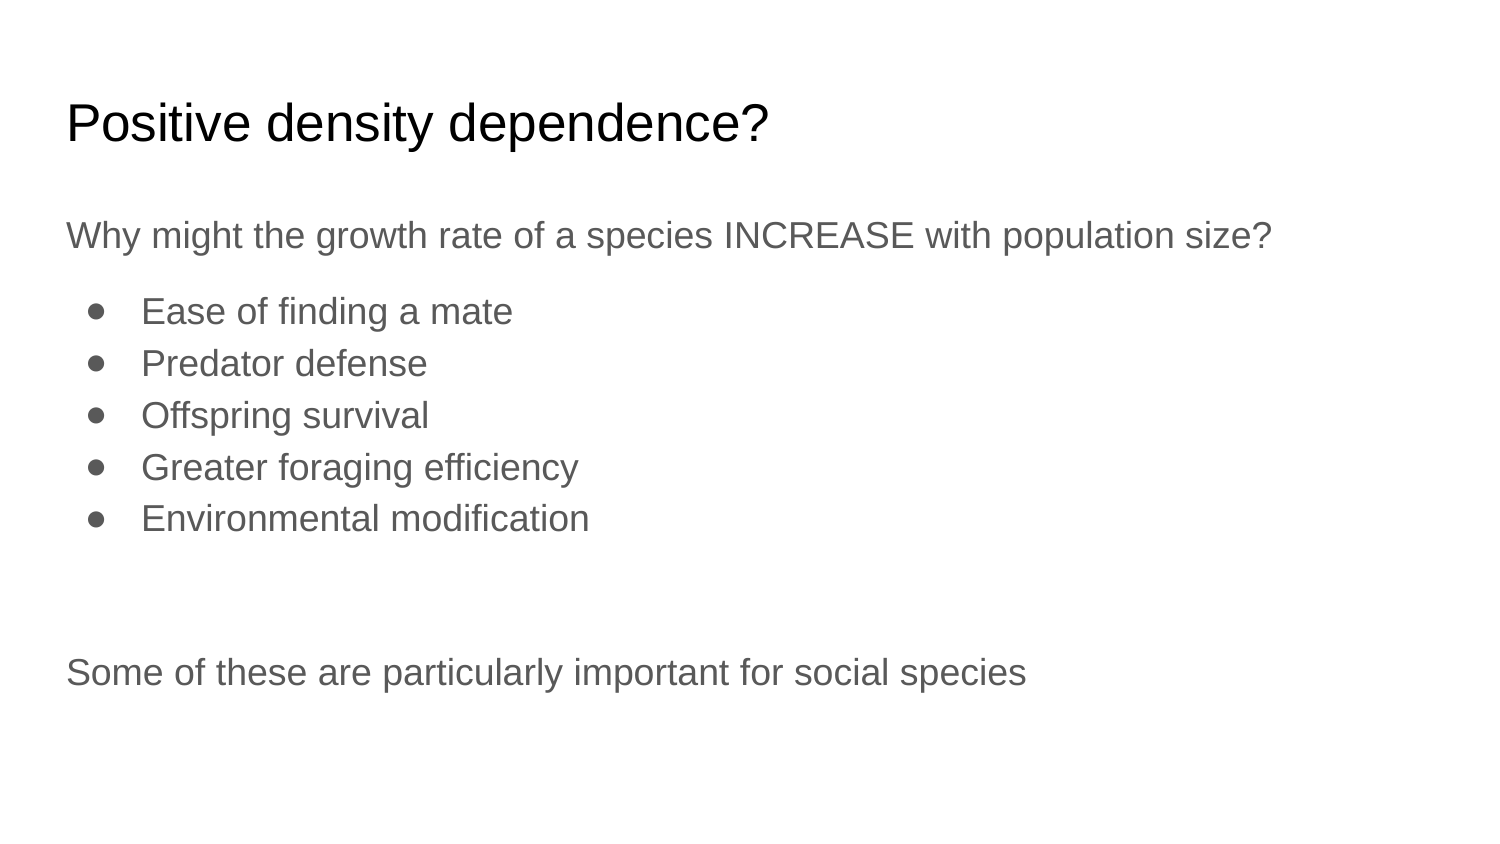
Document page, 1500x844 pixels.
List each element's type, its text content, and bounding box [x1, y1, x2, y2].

title Positive density dependence? [51, 72, 1449, 167]
list Why might the growth rate of a species INCREASE with population size? Ease of finding a mate Predator defense Offspring survival Greater foraging efficiency Environmental modification Some of these are particularly important for social species [51, 189, 1449, 750]
